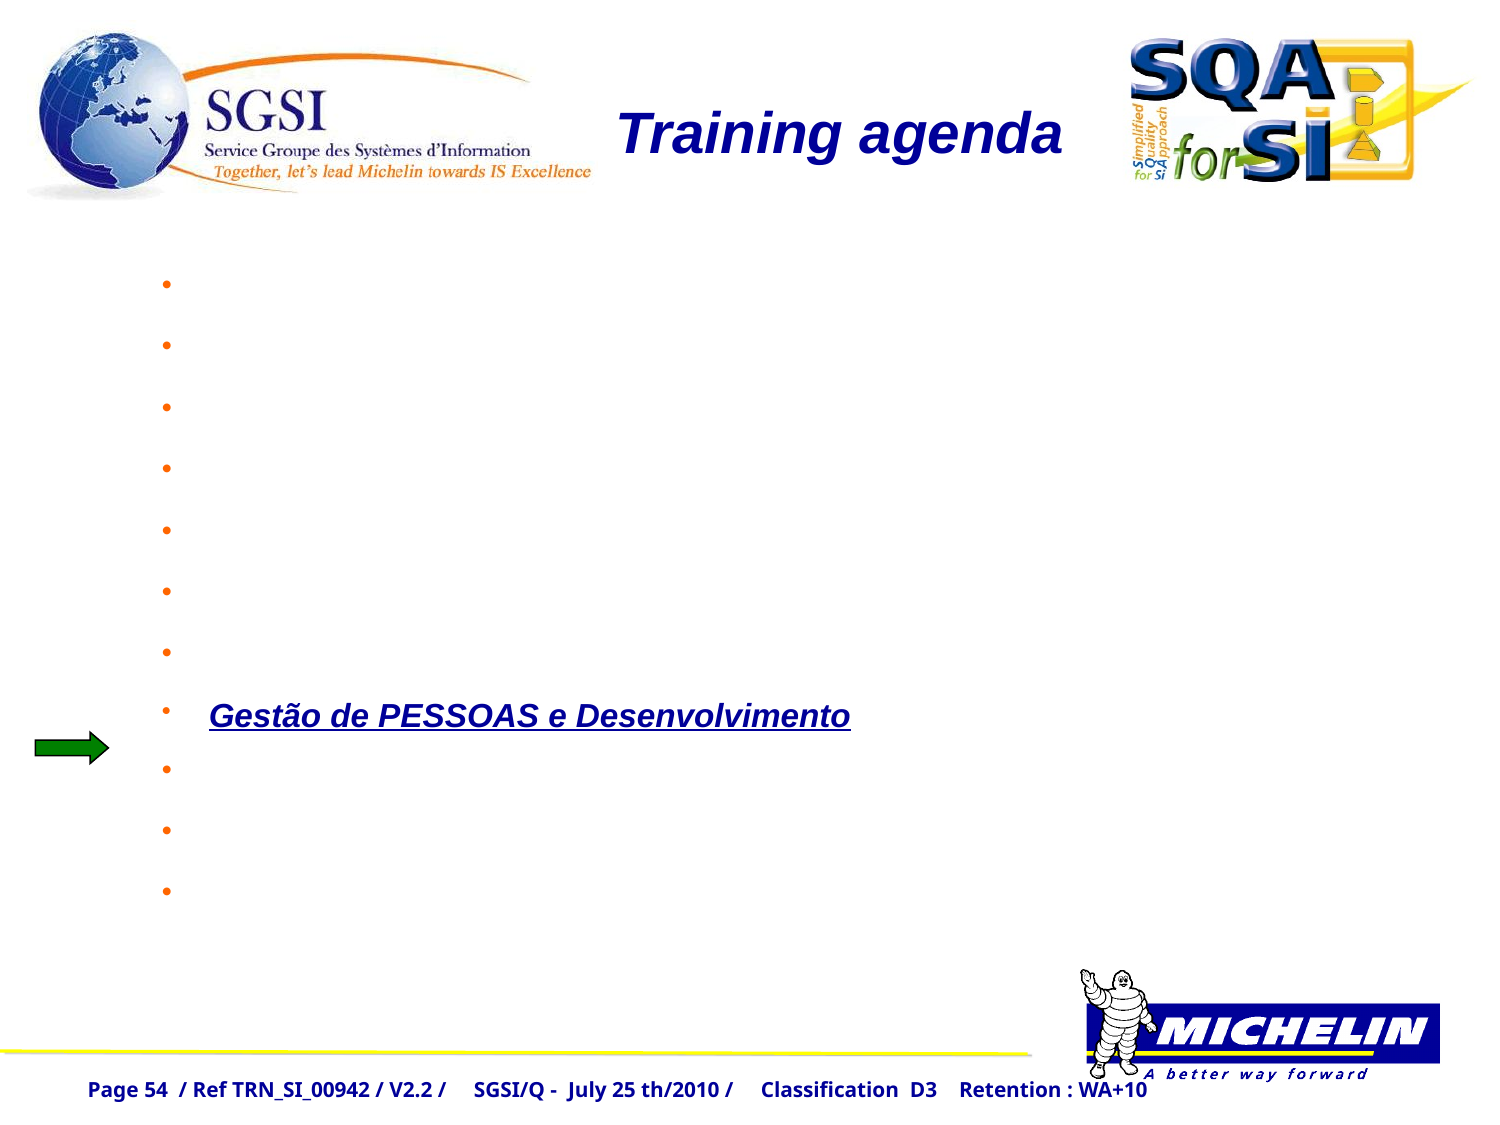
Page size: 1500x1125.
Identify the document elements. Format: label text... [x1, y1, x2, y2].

list Qualidade de Abordagem “simplificado”: O que, Porque, Como ? SGSI Estratégia de Qualidade SGSI Processo de Mapa SQA for SI portal Processo de Melhoria de Governança A Organização RGQE e Qualidade Plano de Controle Interno Gestão de PESSOAS e Desenvolvimento Medição de desempenho Gestão de Riscos e Gestão De Crises Sua Contribuição par uma "Abordagem de Qualidade Simplificado for SI" [71, 196, 1399, 1055]
picture [1110, 18, 1494, 201]
picture [1027, 944, 1500, 1123]
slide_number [87, 1076, 1344, 1123]
text_box [35, 732, 109, 764]
text_box Training agenda [525, 73, 1079, 173]
picture [27, 20, 598, 201]
